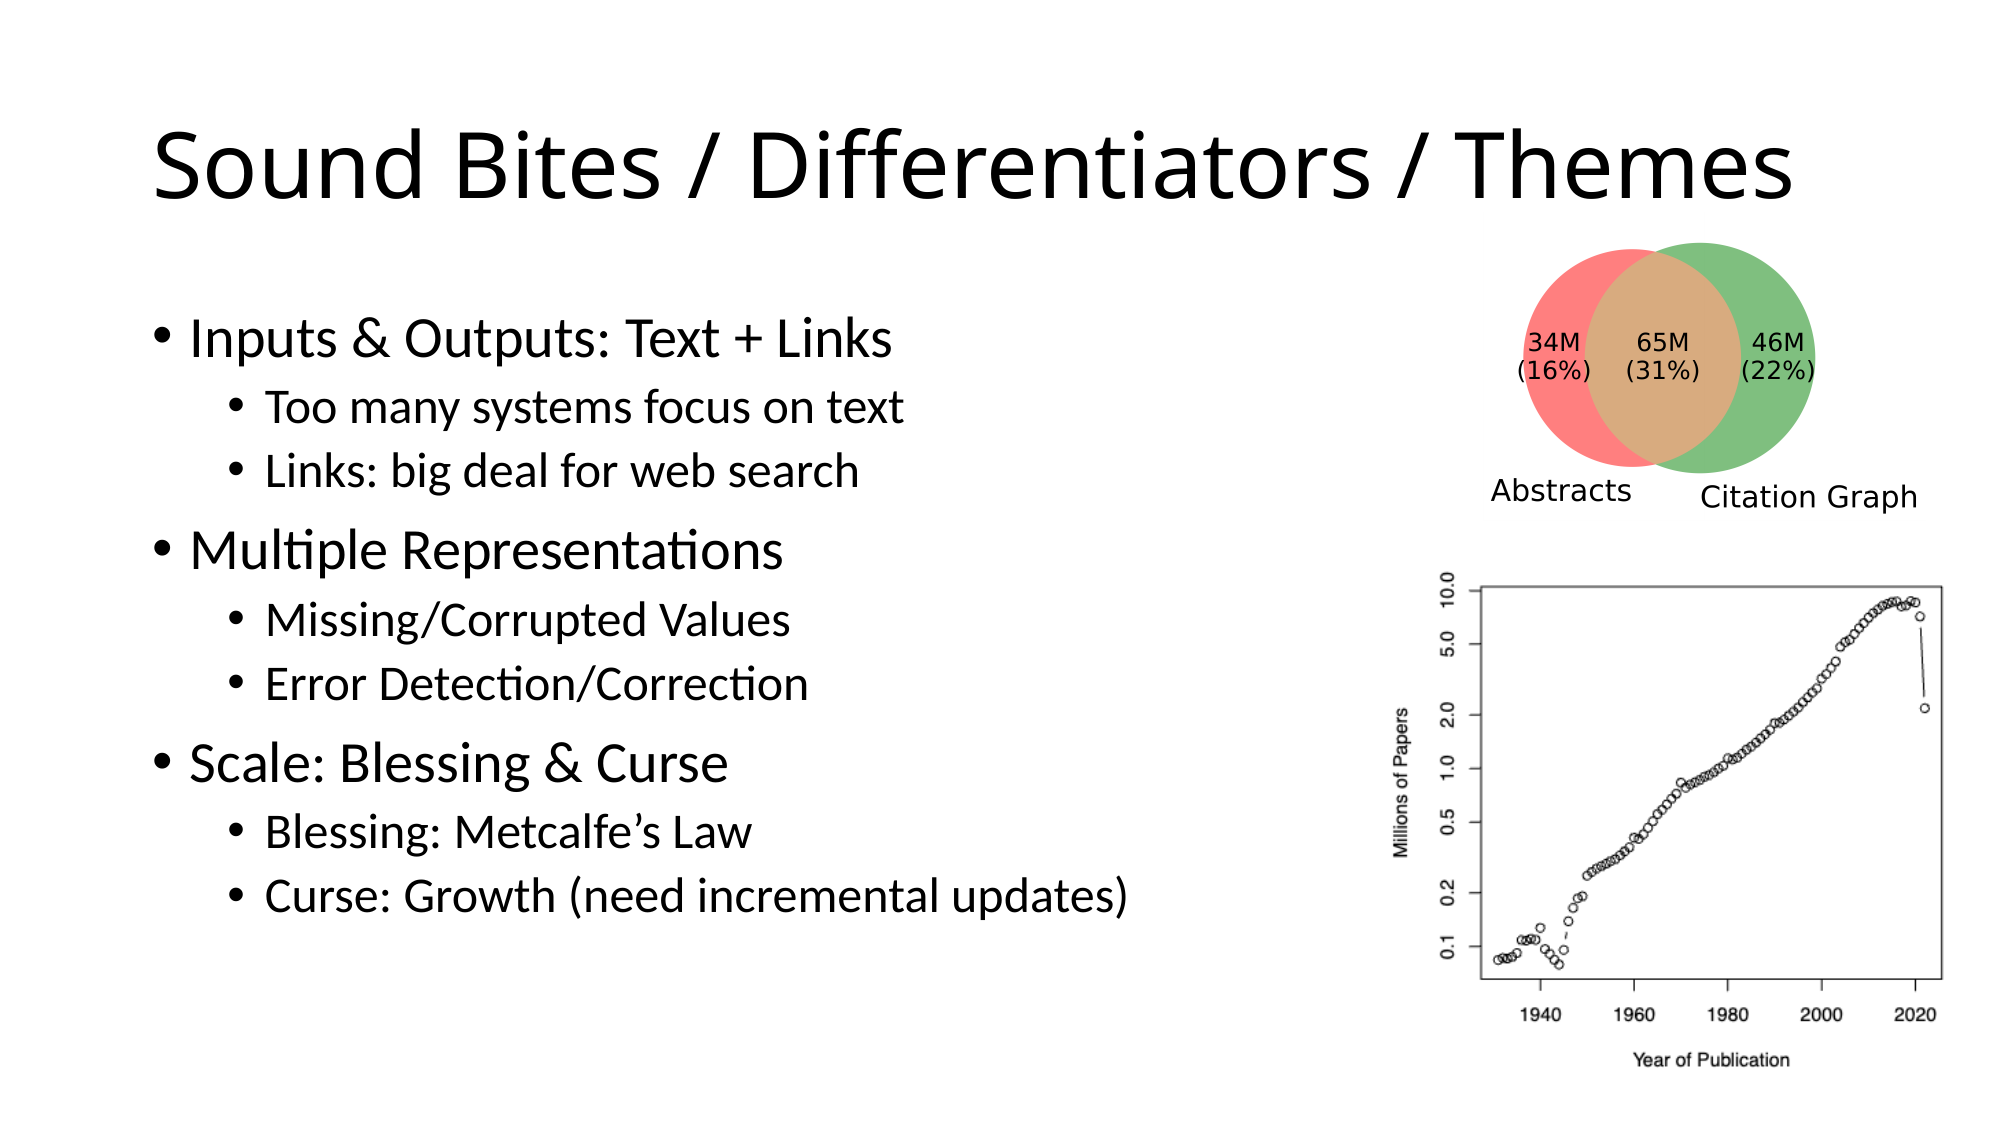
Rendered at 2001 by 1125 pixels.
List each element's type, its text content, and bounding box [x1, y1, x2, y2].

title Sound Bites / Differentiators / Themes [137, 59, 1863, 278]
picture [1318, 212, 2000, 1101]
list Inputs & Outputs: Text + Links Too many systems focus on text Links: big deal for web search Multiple Representations Missing/Corrupted Values Error Detection/Correction Scale: Blessing & Curse Blessing: Metcalfe’s Law Curse: Growth (need incremental updates) [137, 299, 1483, 1014]
